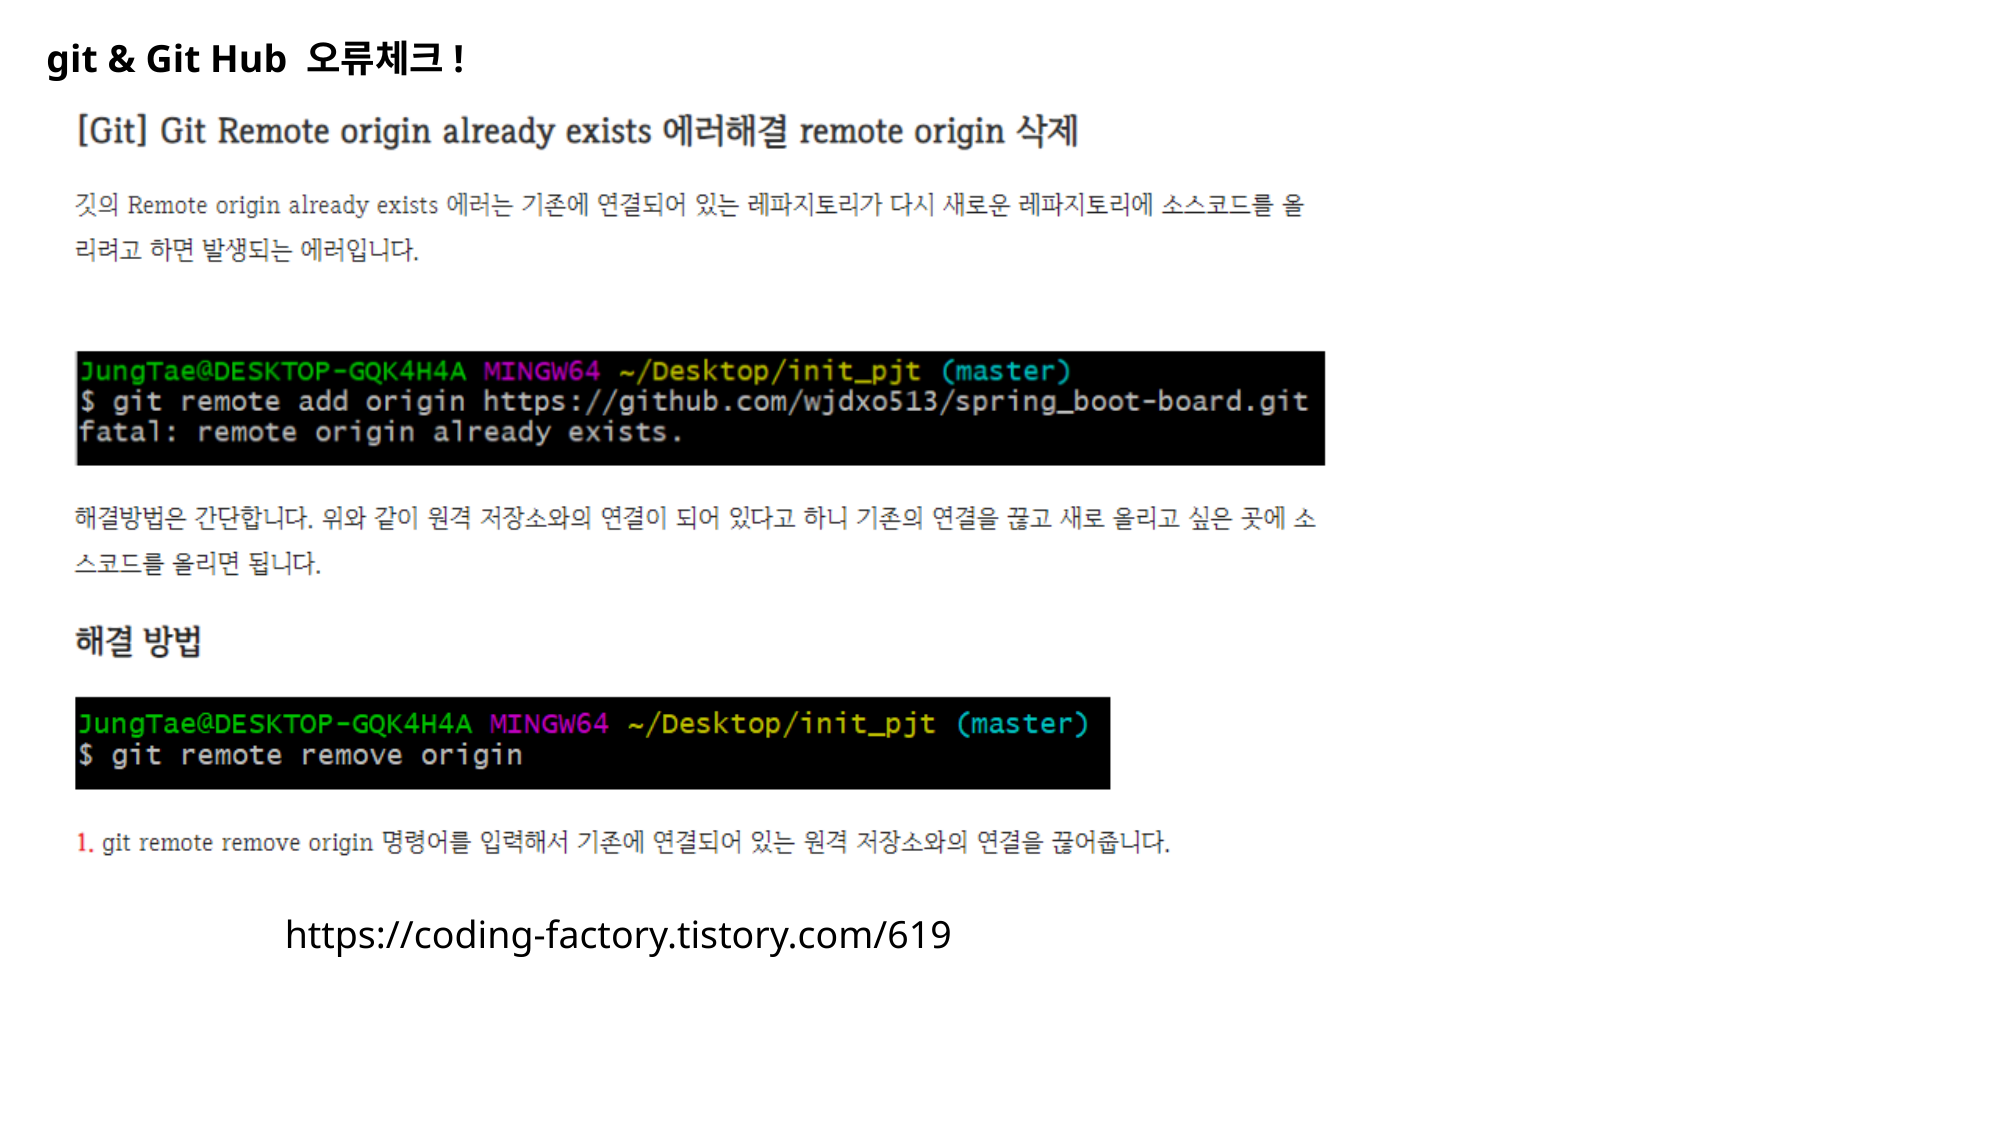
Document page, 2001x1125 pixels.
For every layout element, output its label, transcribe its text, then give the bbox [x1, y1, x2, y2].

picture [49, 94, 1366, 876]
text_box https://coding-factory.tistory.com/619 [270, 903, 968, 964]
text_box git & Git Hub 오류체크! [31, 27, 835, 88]
